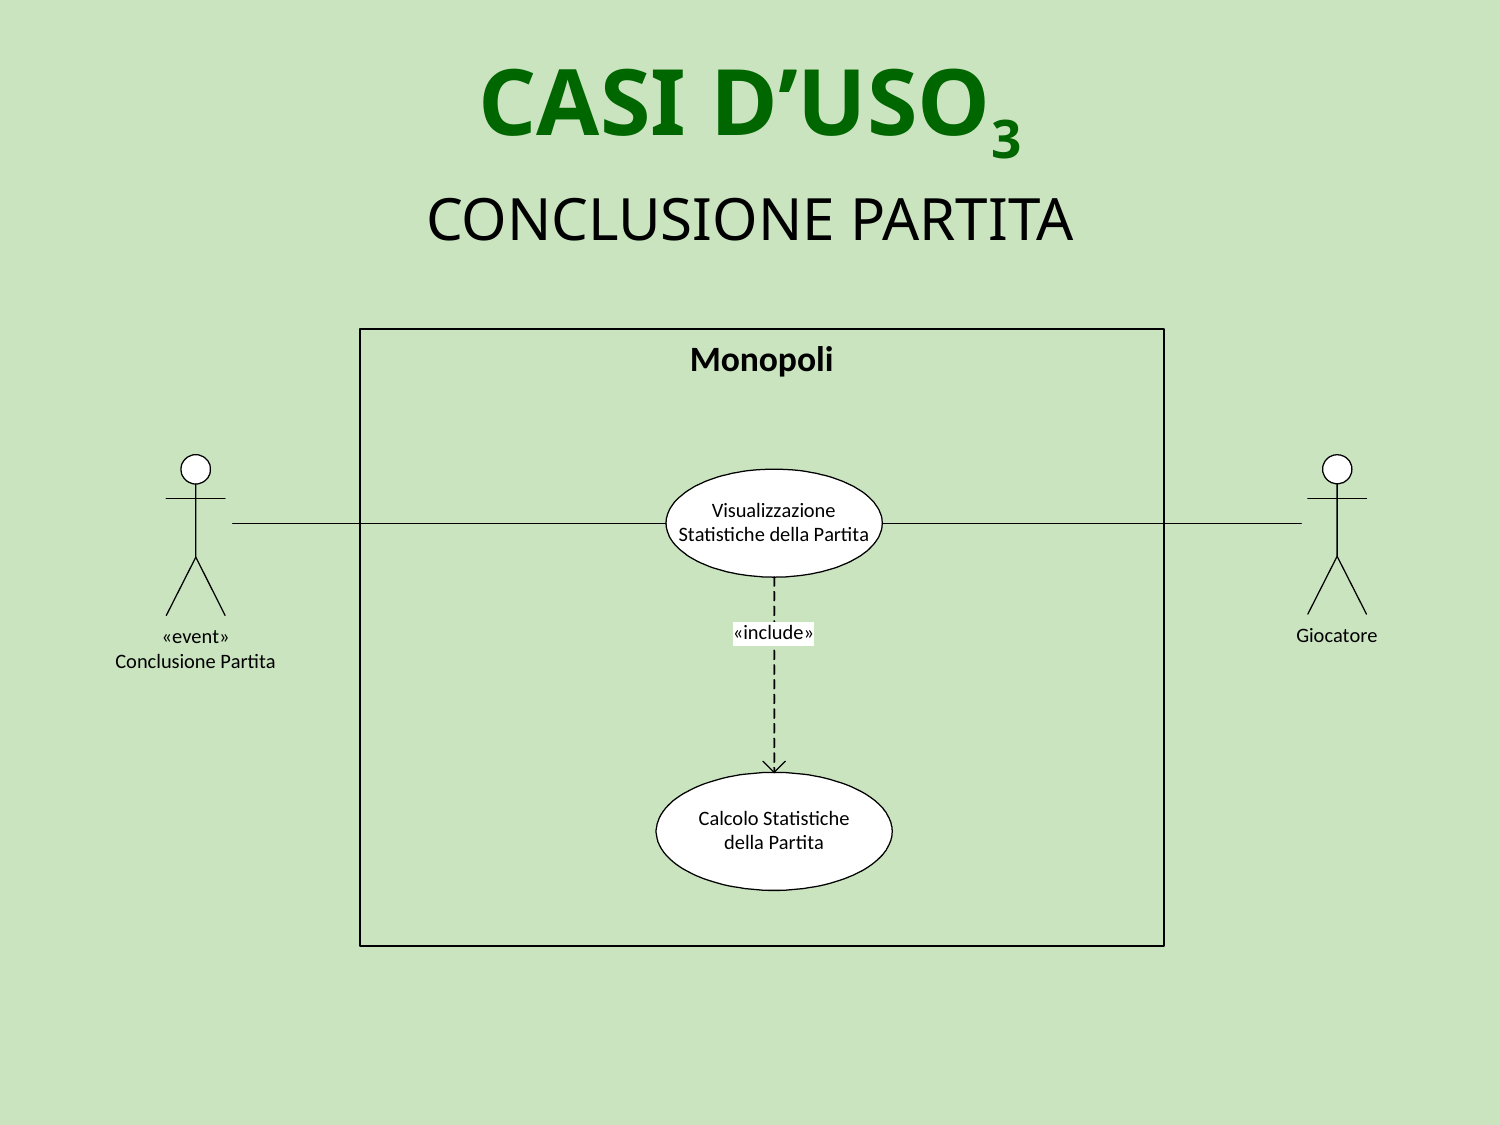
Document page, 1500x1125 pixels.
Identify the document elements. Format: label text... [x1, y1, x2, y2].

title CASI D’USO3 [0, 37, 1500, 174]
text_box CONCLUSIONE PARTITA [0, 174, 1500, 263]
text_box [112, 324, 1382, 950]
